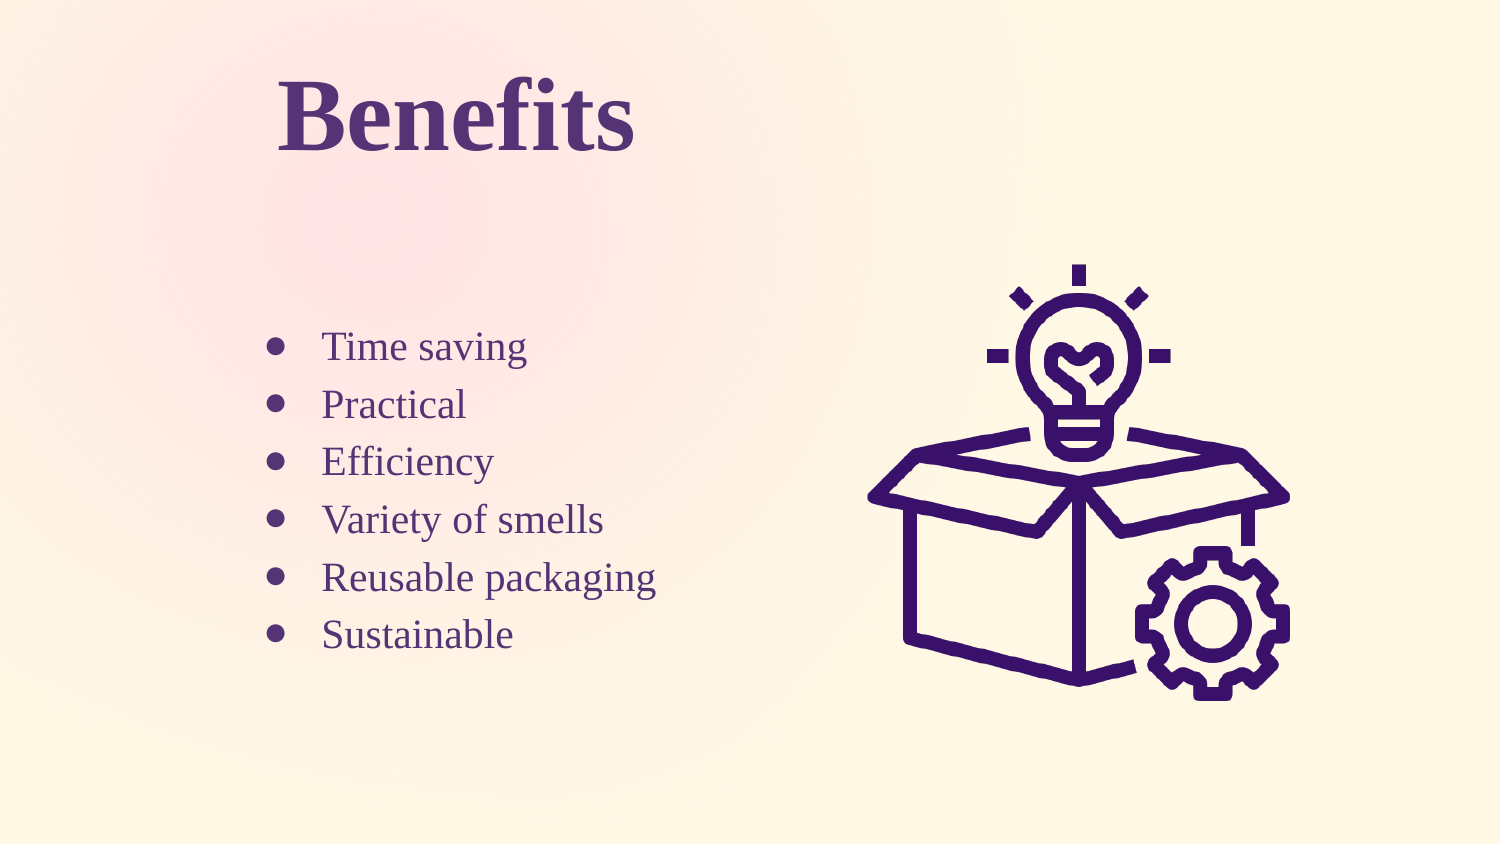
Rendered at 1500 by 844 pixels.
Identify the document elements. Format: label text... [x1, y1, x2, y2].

text_box Benefits [262, 30, 1449, 186]
picture [852, 256, 1304, 708]
text_box Time saving Practical Efficiency Variety of smells Reusable packaging Sustainable [231, 296, 724, 672]
